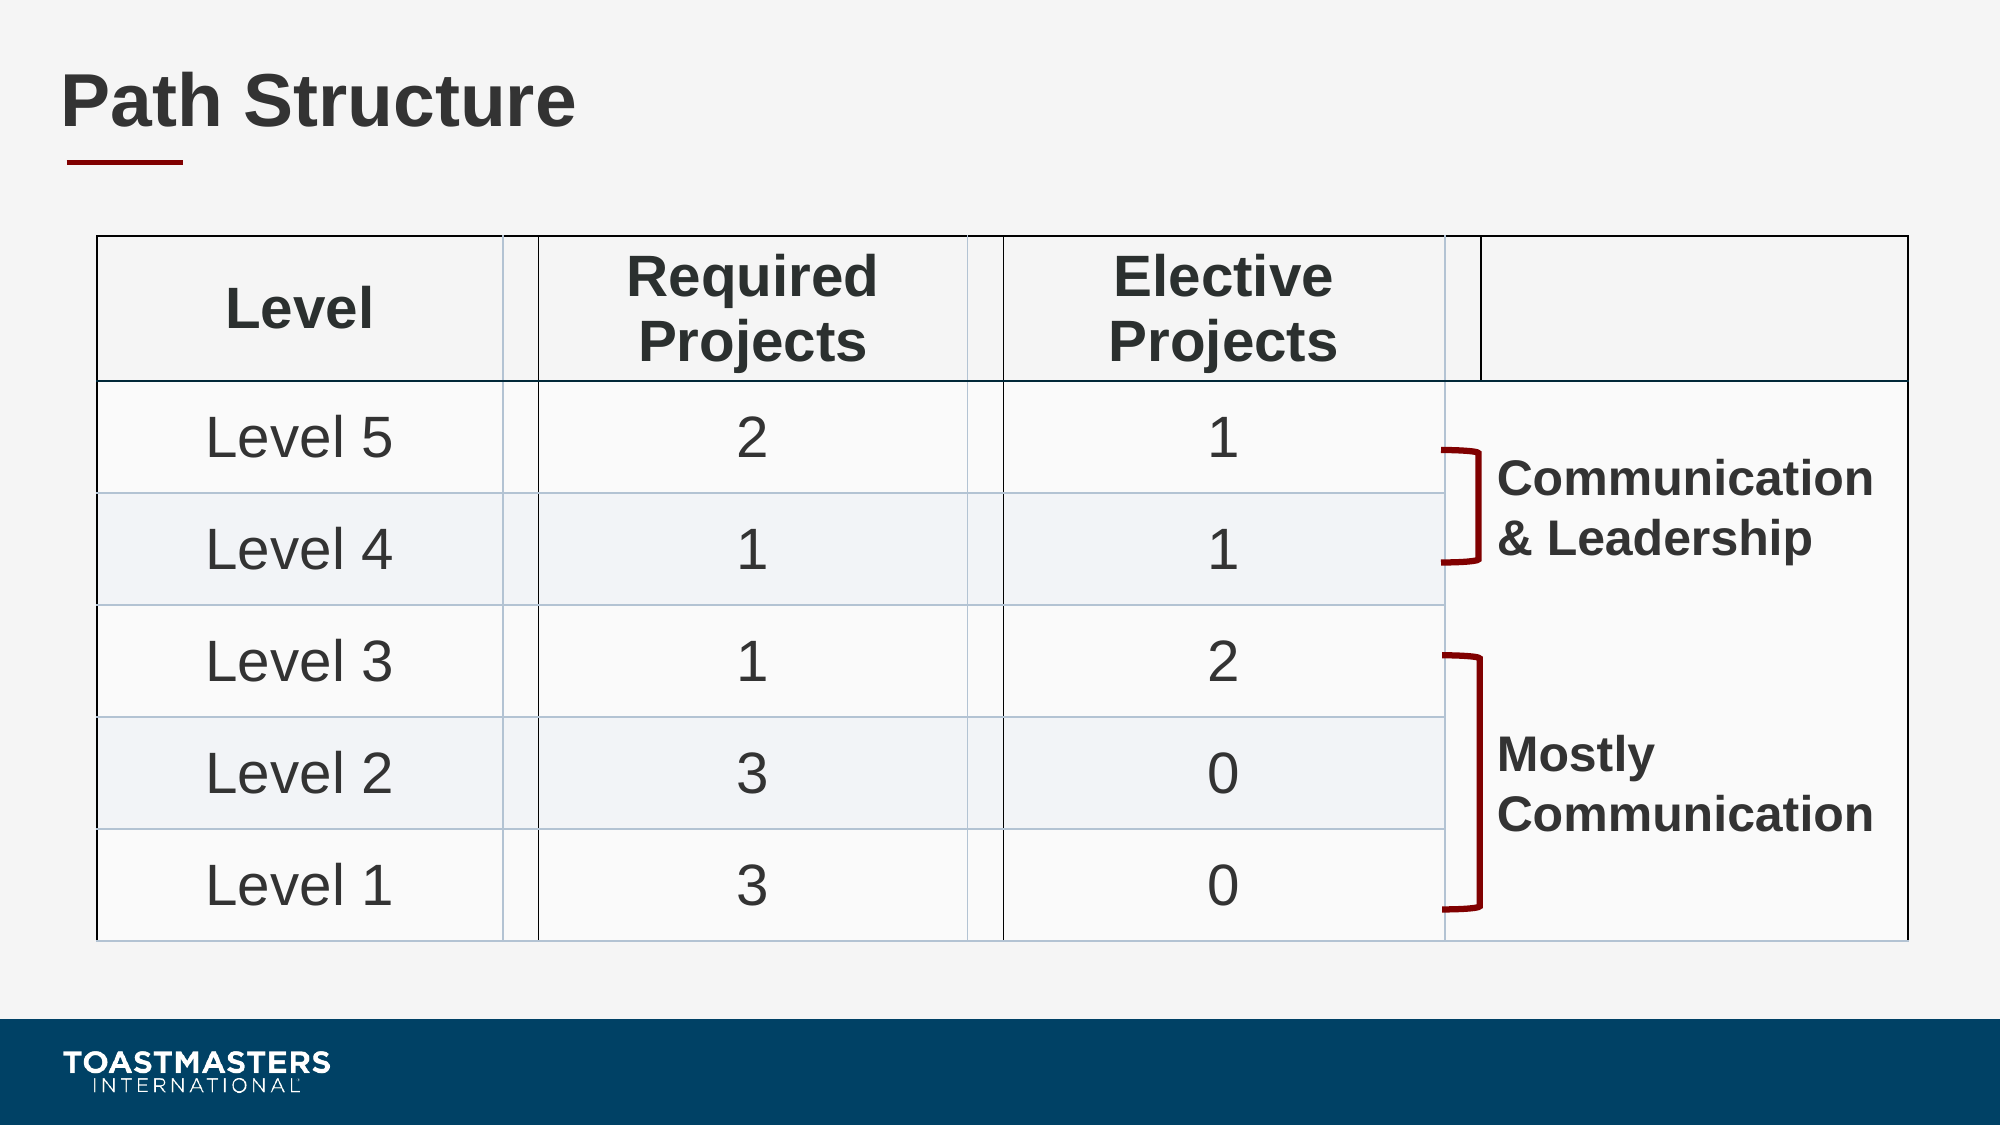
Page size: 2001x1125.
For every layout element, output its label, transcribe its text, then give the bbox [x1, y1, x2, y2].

table_cell [504, 830, 538, 940]
table_cell [504, 718, 538, 828]
table_header [504, 237, 538, 380]
table_cell Level 2 [98, 718, 502, 828]
table_cell [968, 494, 1003, 604]
table_header [1482, 237, 1907, 380]
table_header Level [98, 237, 502, 380]
table_cell 0 [1004, 718, 1442, 828]
table_cell 1 [1004, 382, 1444, 492]
table_cell 1 [539, 494, 967, 604]
table_cell 3 [539, 830, 967, 940]
table_cell Level 3 [98, 606, 502, 716]
table_cell 3 [539, 718, 967, 828]
text_box Communication & Leadership [1481, 438, 1894, 573]
title Path Structure [45, 48, 1957, 155]
table_cell 0 [1004, 830, 1444, 940]
table_cell 2 [539, 382, 967, 492]
table_cell [968, 830, 1003, 940]
table_header [968, 237, 1003, 380]
table_cell [968, 606, 1003, 716]
table_cell [968, 382, 1003, 492]
table_cell [1446, 382, 1907, 940]
table_header [1446, 237, 1480, 380]
text_box [1442, 655, 1480, 910]
text_box [1441, 450, 1479, 563]
table_cell 2 [1004, 606, 1444, 716]
picture [51, 1036, 343, 1103]
table_cell 1 [1004, 494, 1444, 604]
table_cell Level 5 [98, 382, 502, 492]
table_cell Level 1 [98, 830, 502, 940]
table_cell [504, 494, 538, 604]
text_box Mostly Communication [1481, 714, 1894, 850]
table_cell Level 4 [98, 494, 502, 604]
table_cell 1 [539, 606, 967, 716]
table_header Elective Projects [1004, 237, 1444, 380]
table_cell [504, 606, 538, 716]
table_cell [504, 382, 538, 492]
table_header Required Projects [539, 237, 967, 380]
table_cell [968, 718, 1003, 828]
